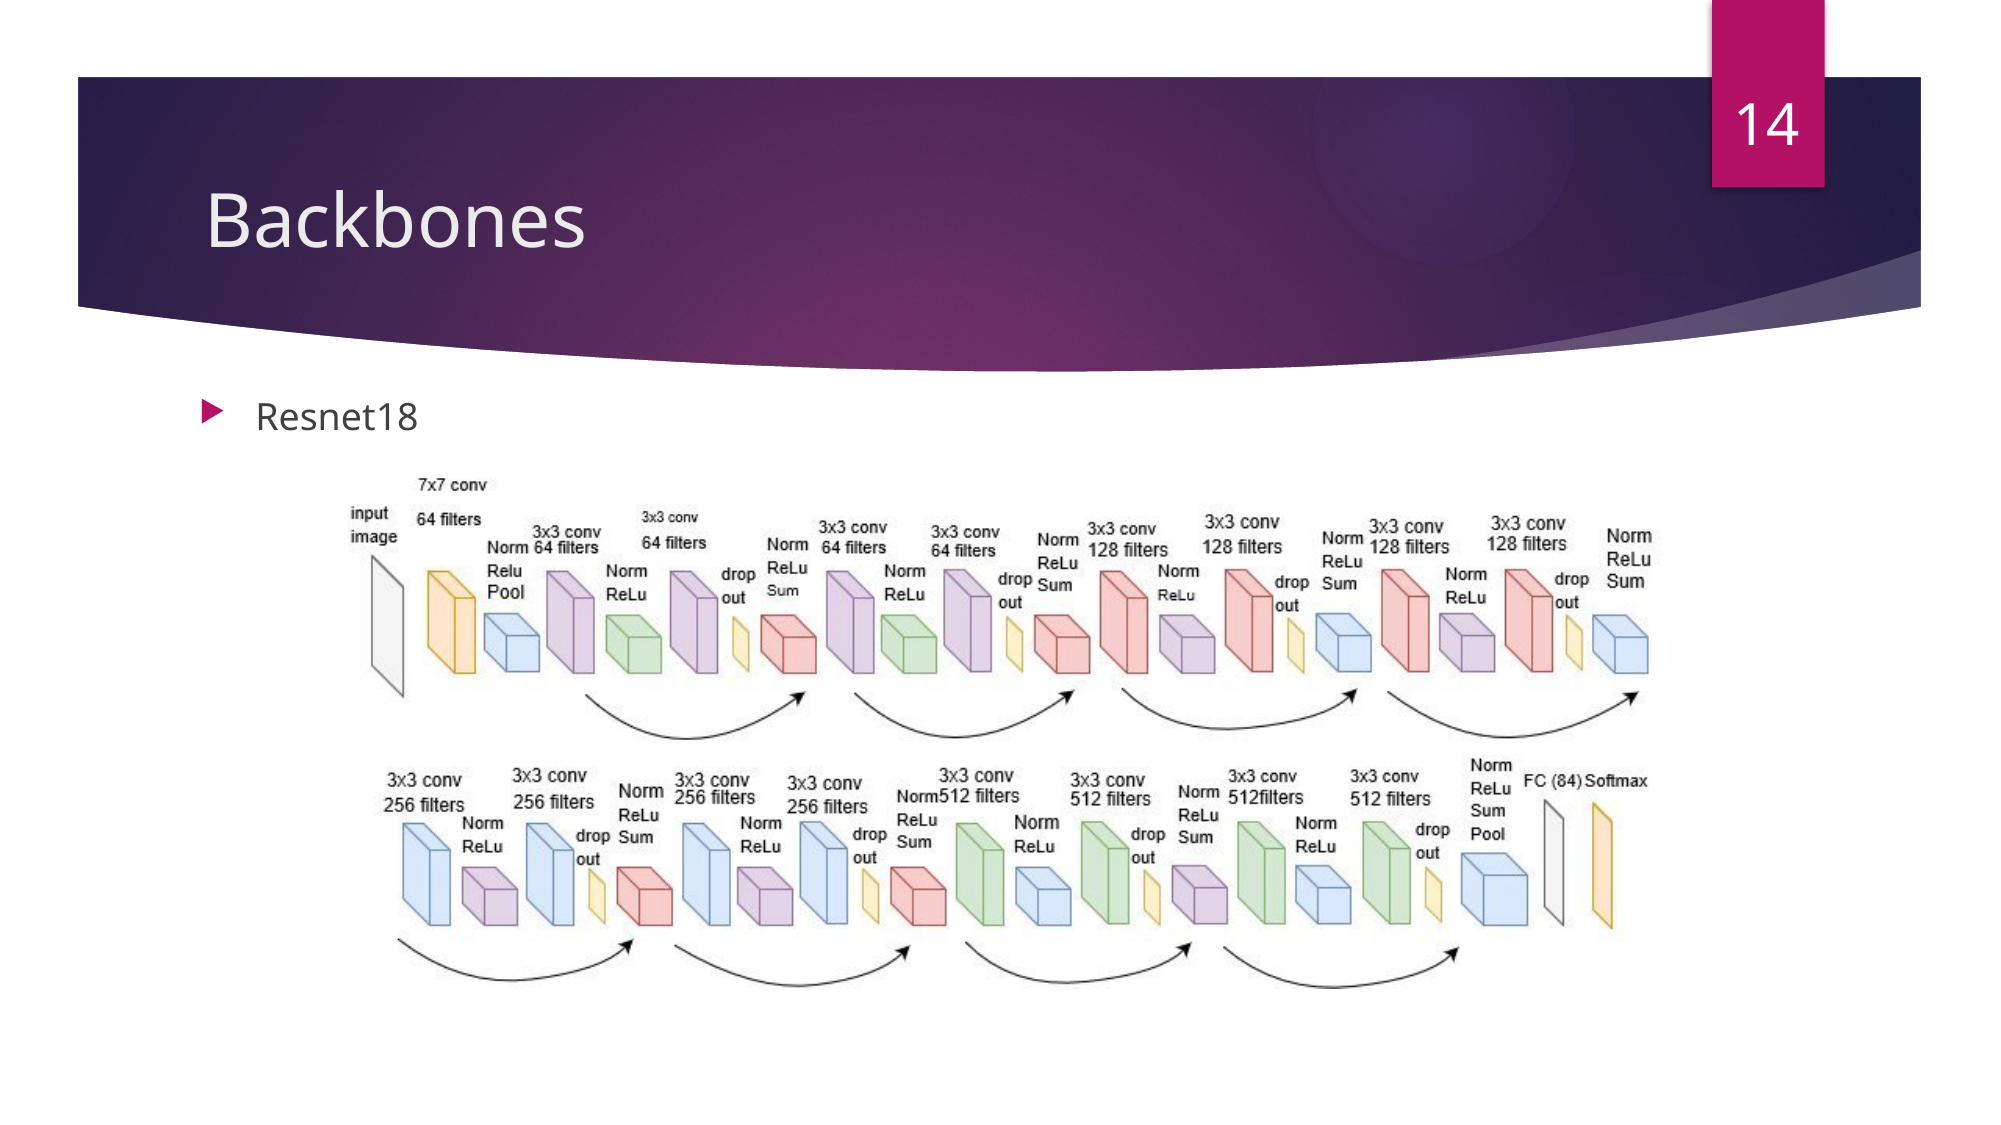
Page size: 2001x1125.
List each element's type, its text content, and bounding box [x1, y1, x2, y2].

list Resnet18 [184, 385, 1632, 947]
picture [348, 466, 1678, 989]
slide_number 14 [1698, 48, 1836, 175]
title Backbones [189, 159, 1627, 276]
